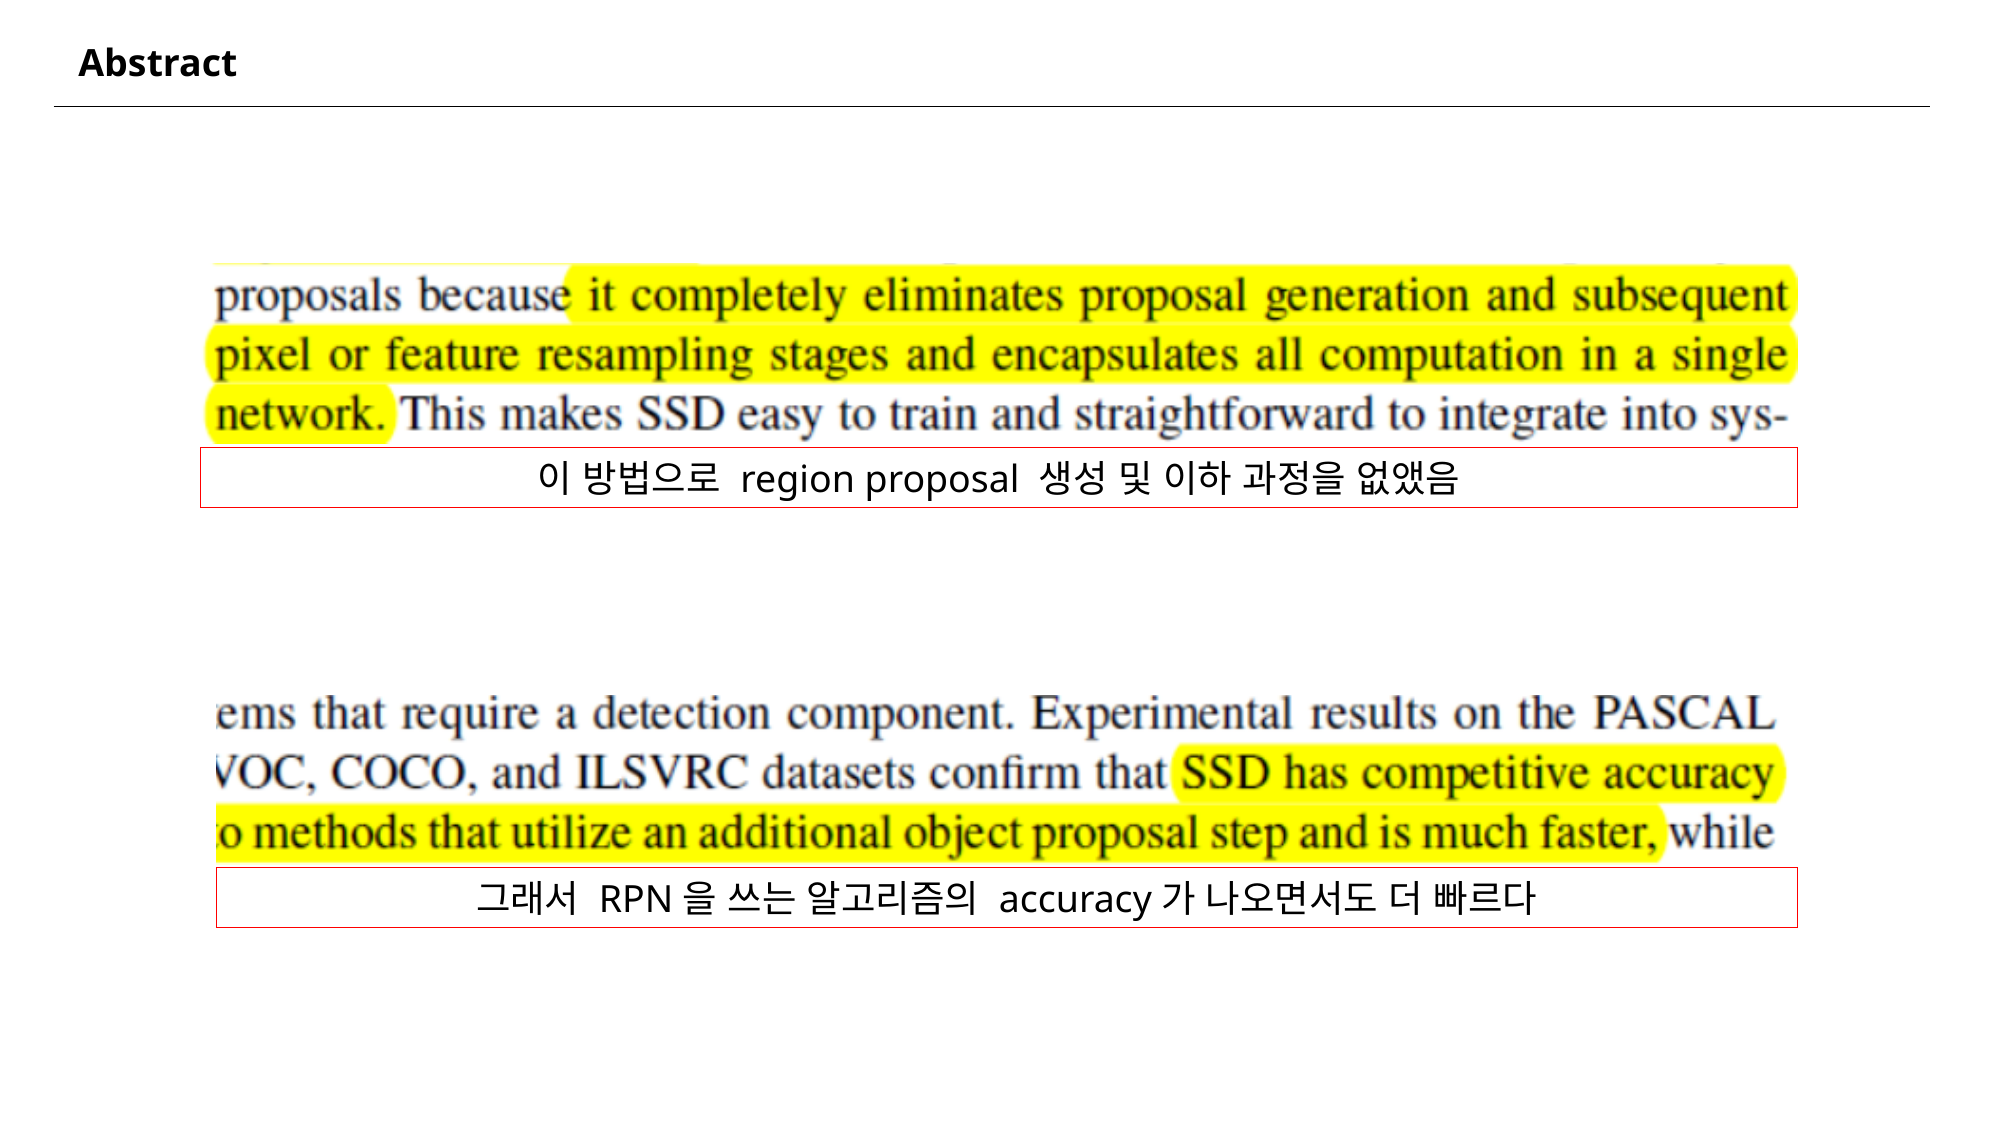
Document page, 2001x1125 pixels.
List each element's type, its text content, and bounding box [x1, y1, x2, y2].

text_box Abstract [63, 31, 415, 91]
picture [200, 263, 1798, 444]
text_box 이 방법으로 region proposal 생성 및 이하 과정을 없앴음 [200, 447, 1798, 508]
text_box 그래서 RPN을 쓰는 알고리즘의 accuracy가 나오면서도 더 빠르다 [216, 867, 1798, 928]
picture [216, 695, 1798, 865]
